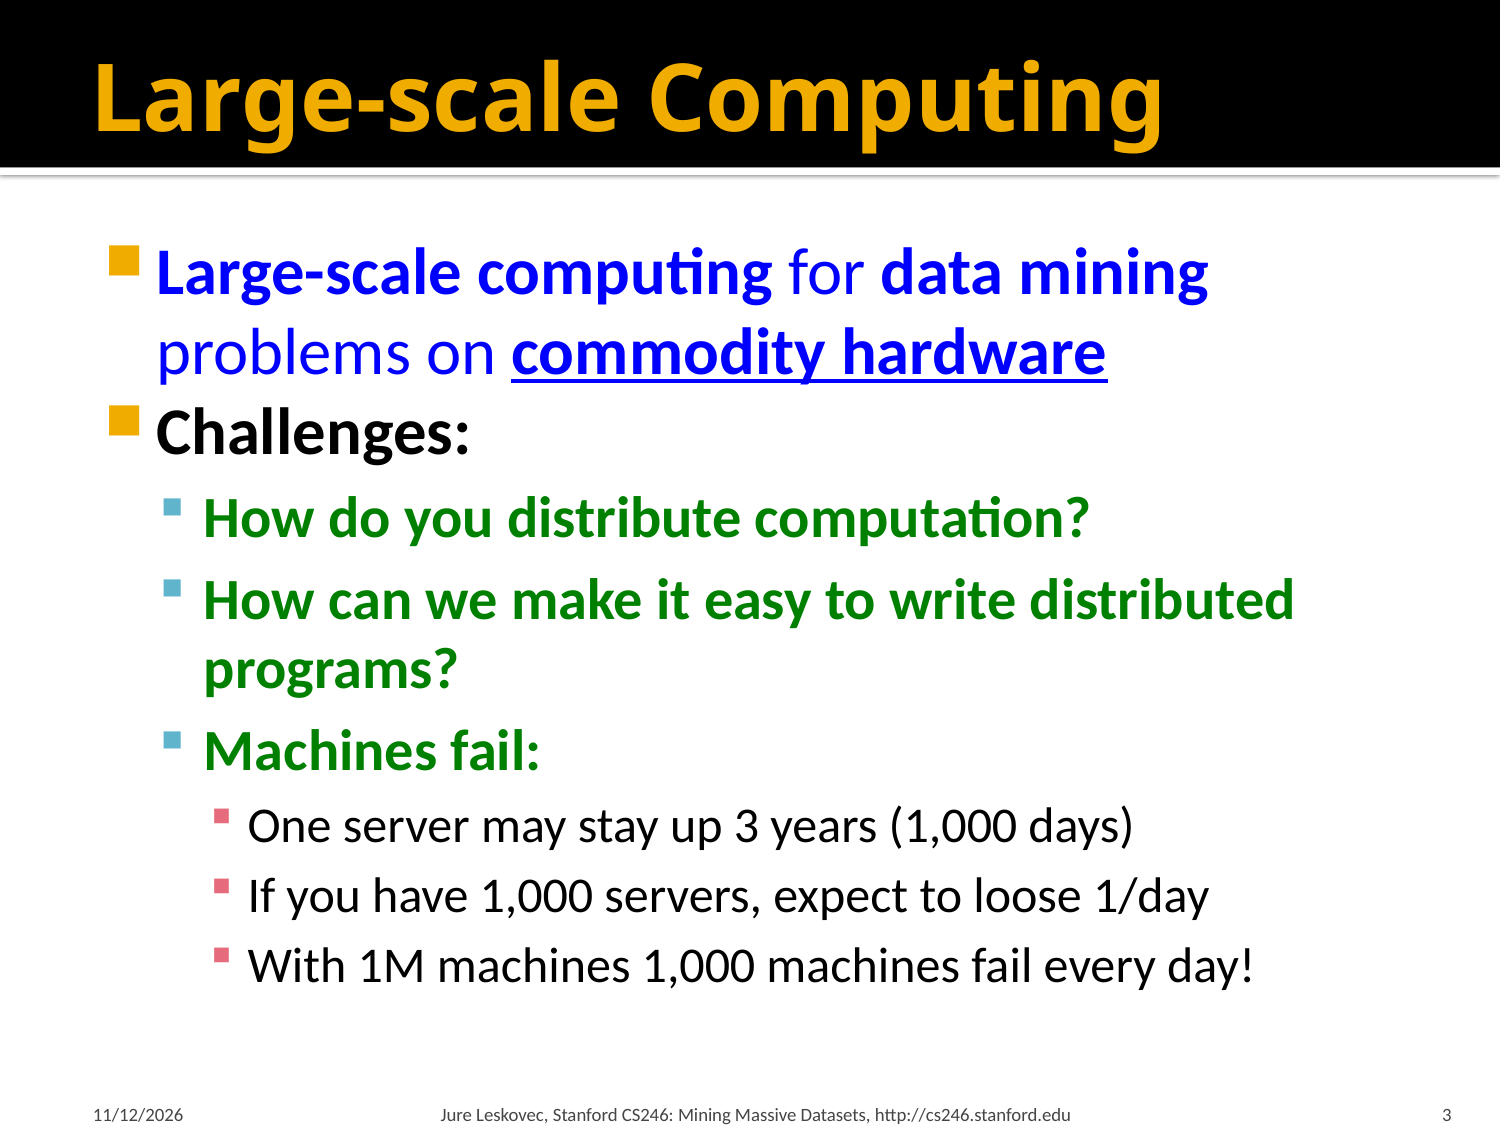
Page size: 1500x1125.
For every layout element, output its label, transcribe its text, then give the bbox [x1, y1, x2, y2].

footer Jure Leskovec, Stanford CS246: Mining Massive Datasets, http://cs246.stanford.edu [433, 1080, 1337, 1125]
title Large-scale Computing [75, 12, 1425, 175]
list Large-scale computing for data mining problems on commodity hardware Challenges: How do you distribute computation? How can we make it easy to write distributed programs? Machines fail: One server may stay up 3 years (1,000 days) If you have 1,000 servers, expect to loose 1/day With 1M machines 1,000 machines fail every day! [75, 212, 1425, 1100]
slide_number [75, 1080, 425, 1125]
slide_number 3 [1345, 1080, 1467, 1125]
